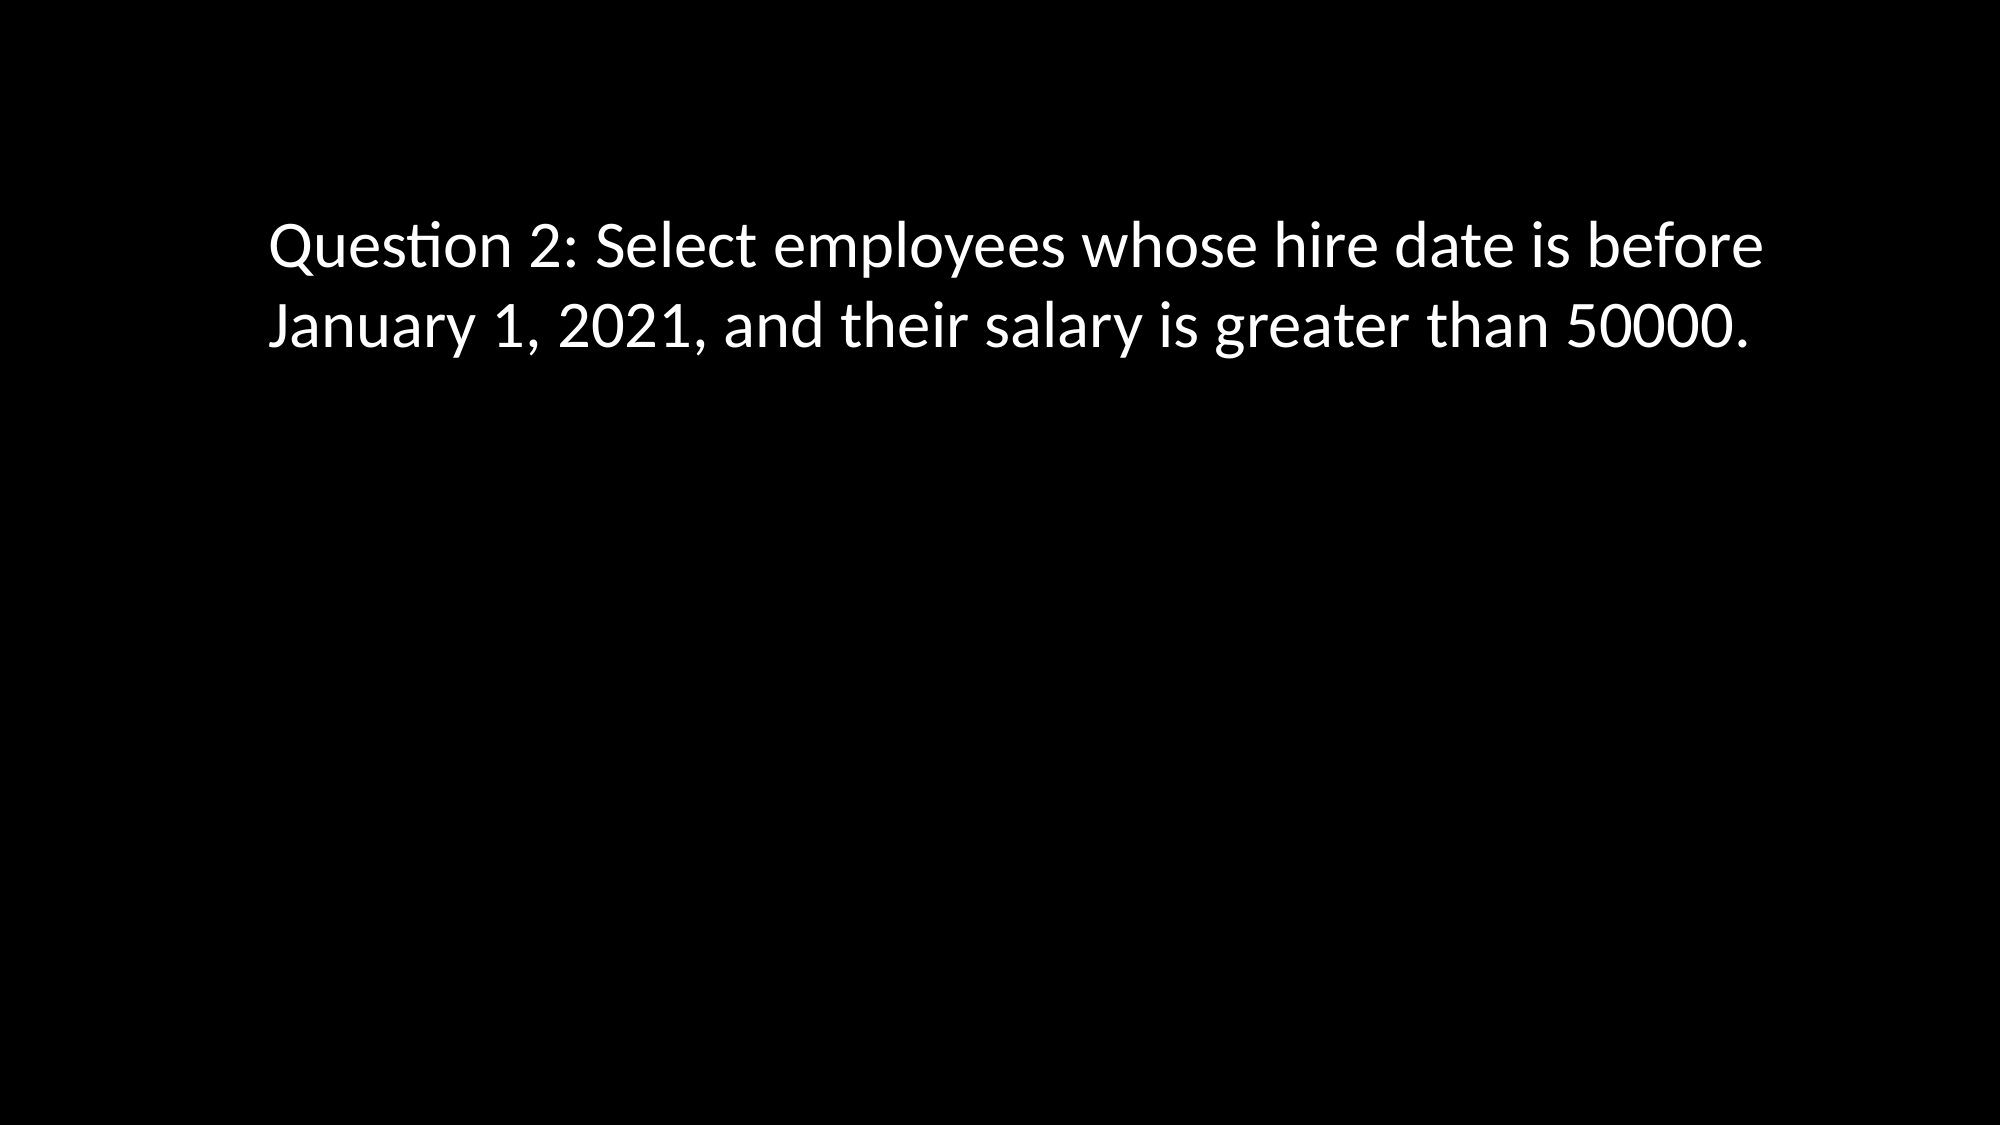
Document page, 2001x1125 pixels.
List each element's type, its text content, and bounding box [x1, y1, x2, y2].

text_box Question 2: Select employees whose hire date is before January 1, 2021, and their salary is greater than 50000. [253, 193, 1787, 459]
